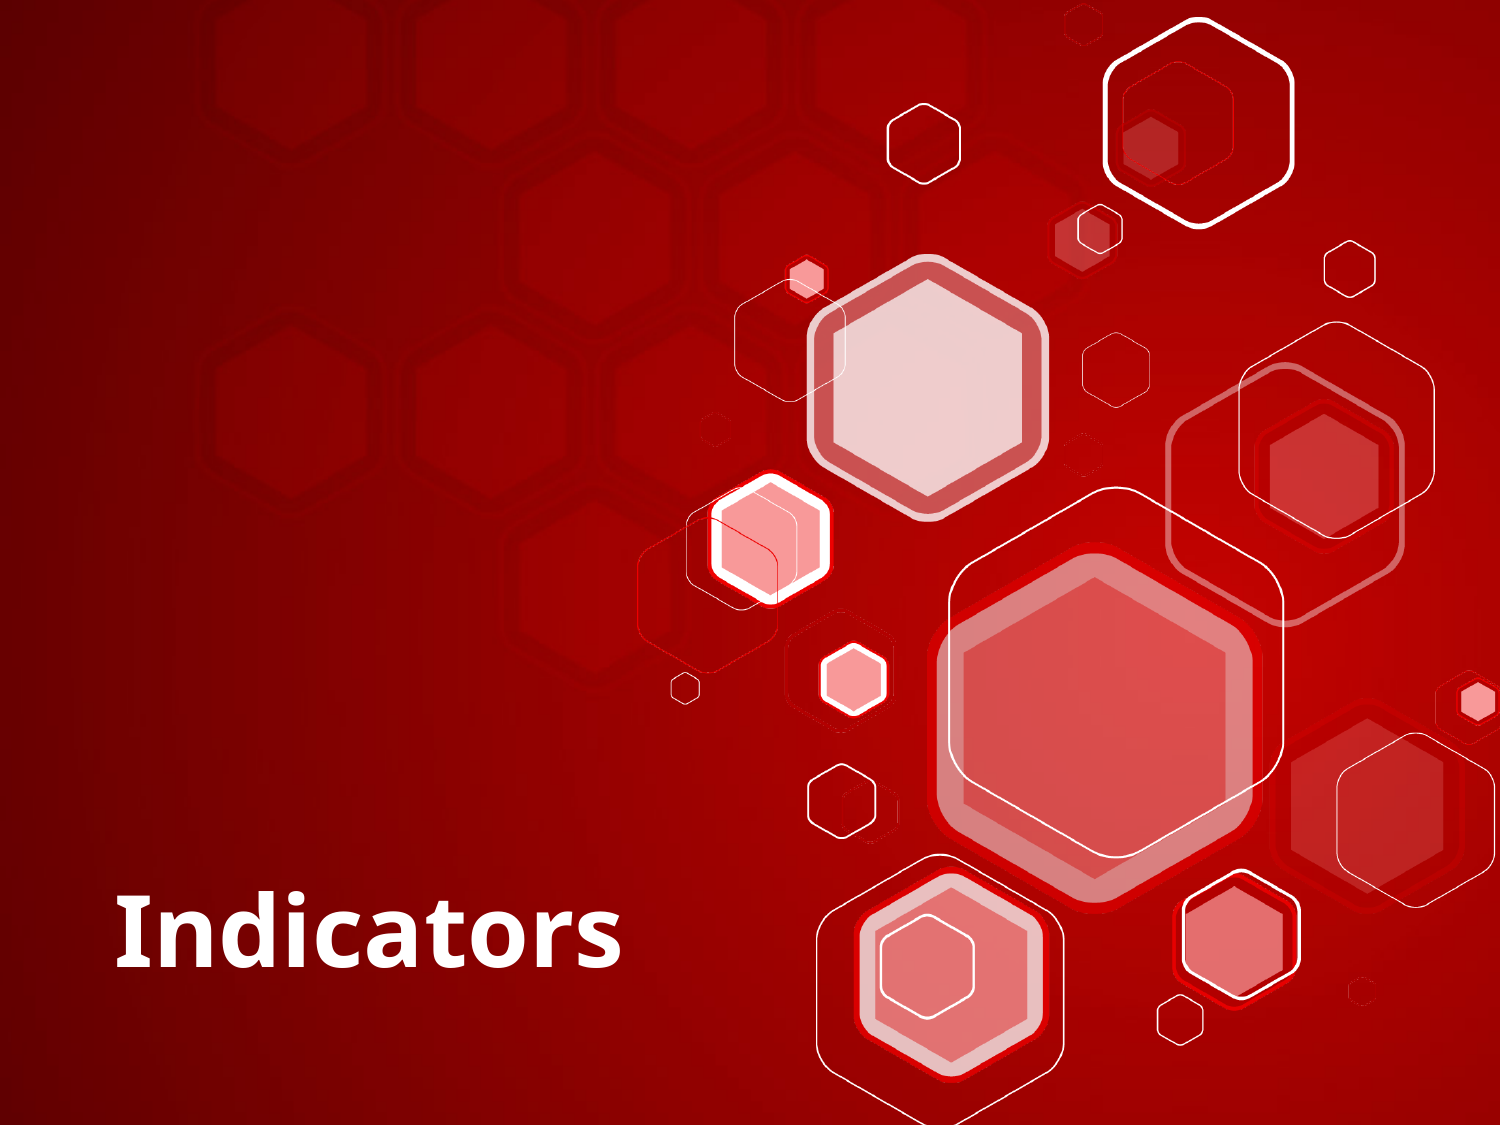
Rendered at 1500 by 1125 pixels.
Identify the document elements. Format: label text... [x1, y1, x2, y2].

picture [0, 0, 1500, 1125]
text_box Indicators [99, 859, 632, 1122]
